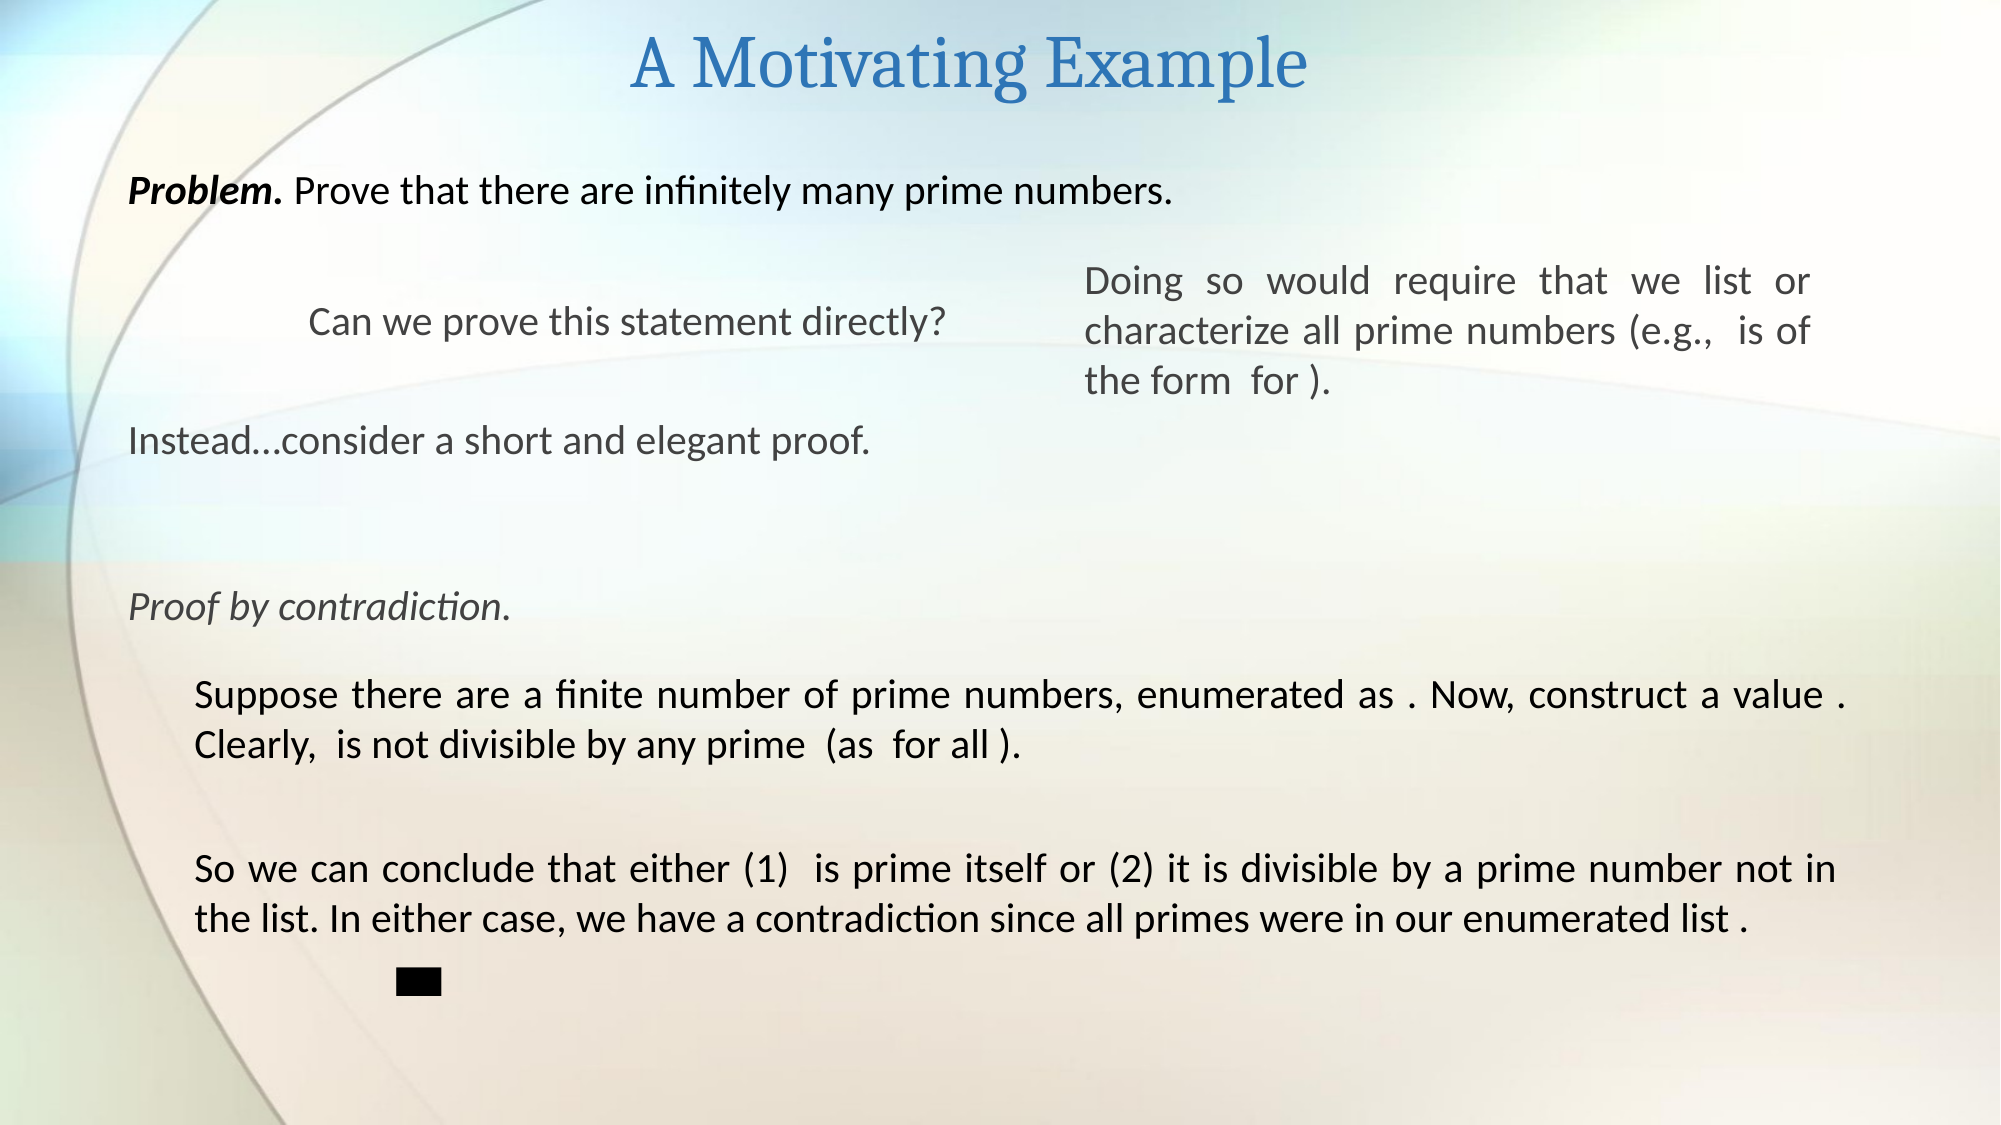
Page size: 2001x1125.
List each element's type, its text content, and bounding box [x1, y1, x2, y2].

text_box Instead…consider a short and elegant proof. [113, 405, 902, 471]
text_box A Motivating Example [77, 11, 1863, 105]
text_box Problem. Prove that there are infinitely many prime numbers. [113, 155, 1910, 221]
text_box Proof by contradiction. [113, 571, 541, 637]
text_box Can we prove this statement directly? [294, 286, 983, 351]
picture [0, 0, 2001, 1125]
